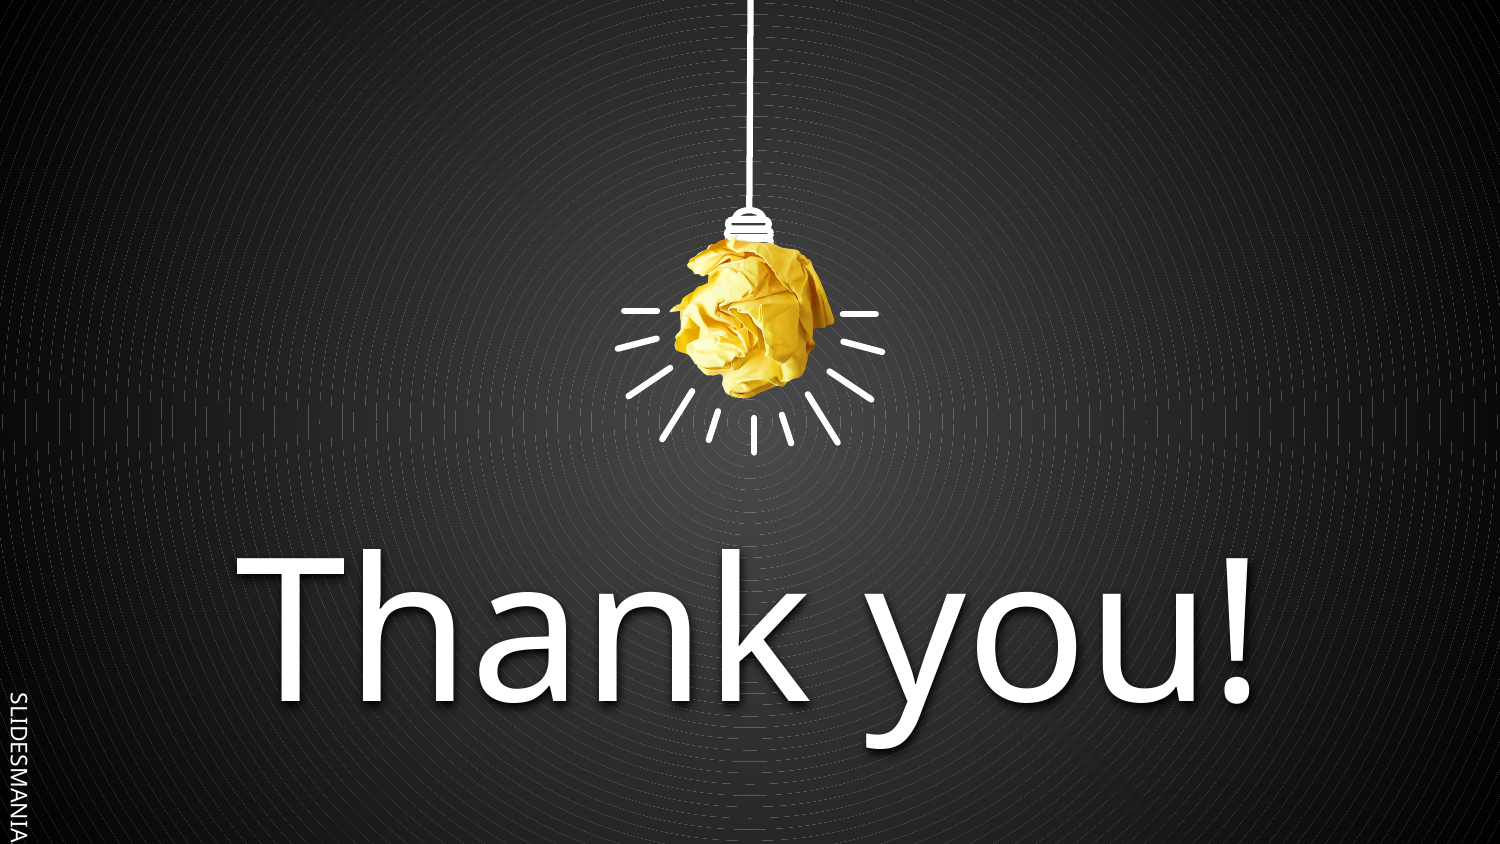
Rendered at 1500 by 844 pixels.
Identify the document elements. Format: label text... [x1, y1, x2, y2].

title Thank you! [51, 497, 1449, 746]
picture [669, 230, 835, 399]
